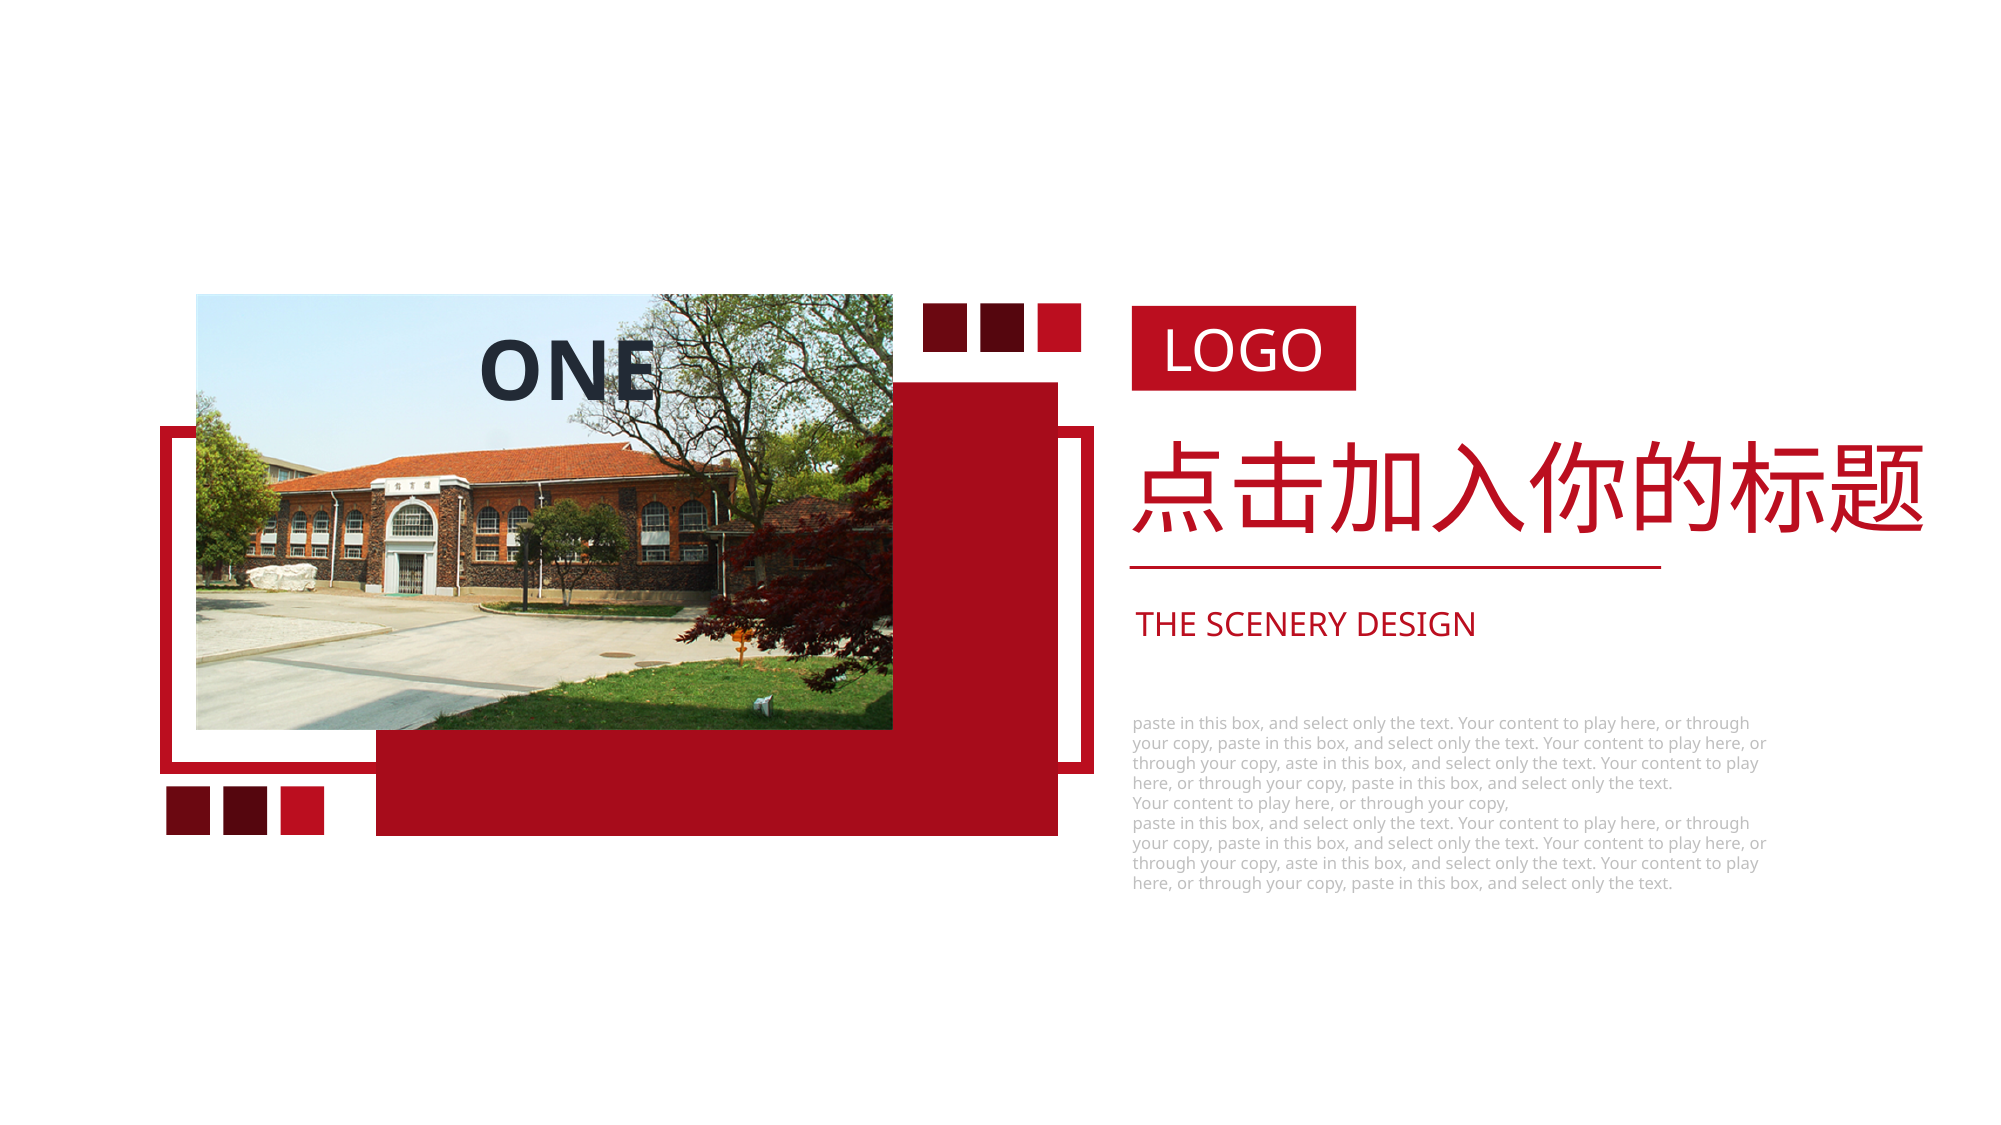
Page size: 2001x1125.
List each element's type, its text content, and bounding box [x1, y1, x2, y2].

text_box [922, 302, 968, 353]
picture [196, 294, 893, 730]
text_box [979, 302, 1025, 353]
text_box paste in this box, and select only the text. Your content to play here, or through your copy, paste in this box, and select only the text. Your content to play here, or through your copy, aste in this box, and select only the text. Your content to play here, or through your copy, paste in this box, and select only the text. Your content to play here, or through your copy, paste in this box, and select only the text. Your content to play here, or through your copy, paste in this box, and select only the text. Your content to play here, or through your copy, aste in this box, and select only the text. Your content to play here, or through your copy, paste in this box, and select only the text. [1117, 705, 1786, 901]
text_box [165, 431, 375, 769]
text_box [222, 785, 268, 836]
text_box [1037, 302, 1082, 353]
text_box [375, 381, 1059, 837]
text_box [1109, 305, 1948, 651]
text_box [280, 785, 325, 836]
text_box [1059, 431, 1088, 769]
text_box [165, 785, 211, 836]
